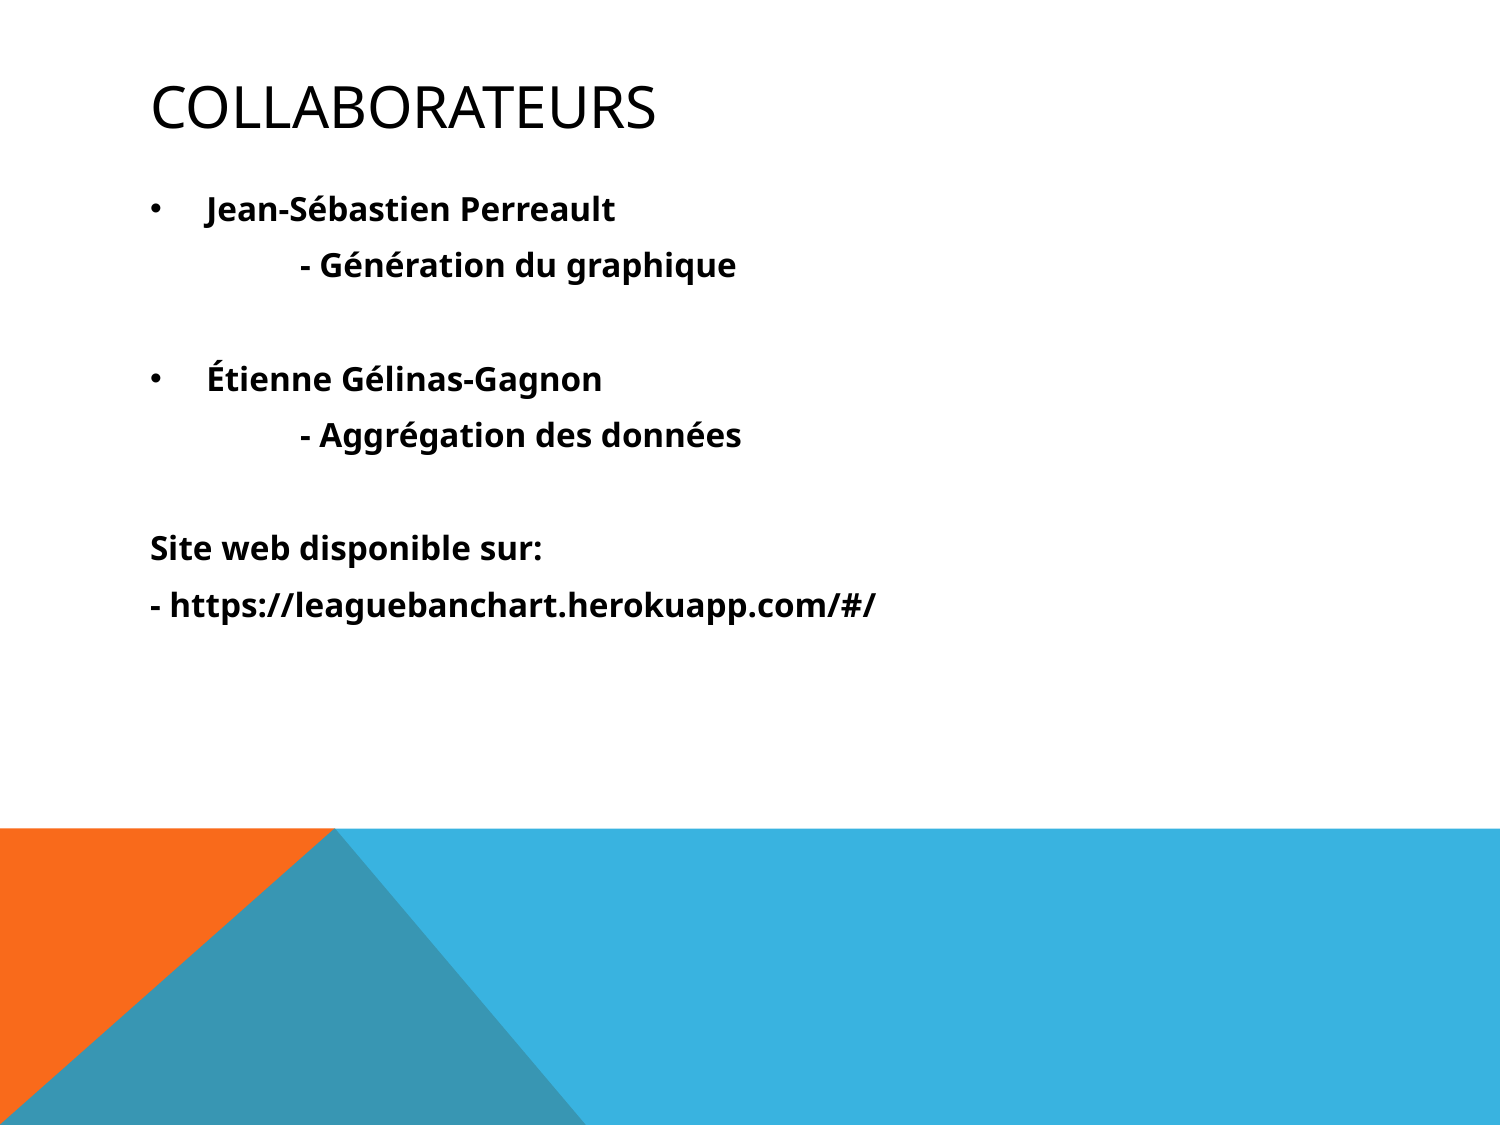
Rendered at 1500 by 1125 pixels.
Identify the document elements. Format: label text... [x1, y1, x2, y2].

list Jean-Sébastien Perreault - Génération du graphique Étienne Gélinas-Gagnon - Aggrégation des données Site web disponible sur: - https://leaguebanchart.herokuapp.com/#/ [135, 180, 1369, 768]
title Collaborateurs [135, 60, 1369, 150]
